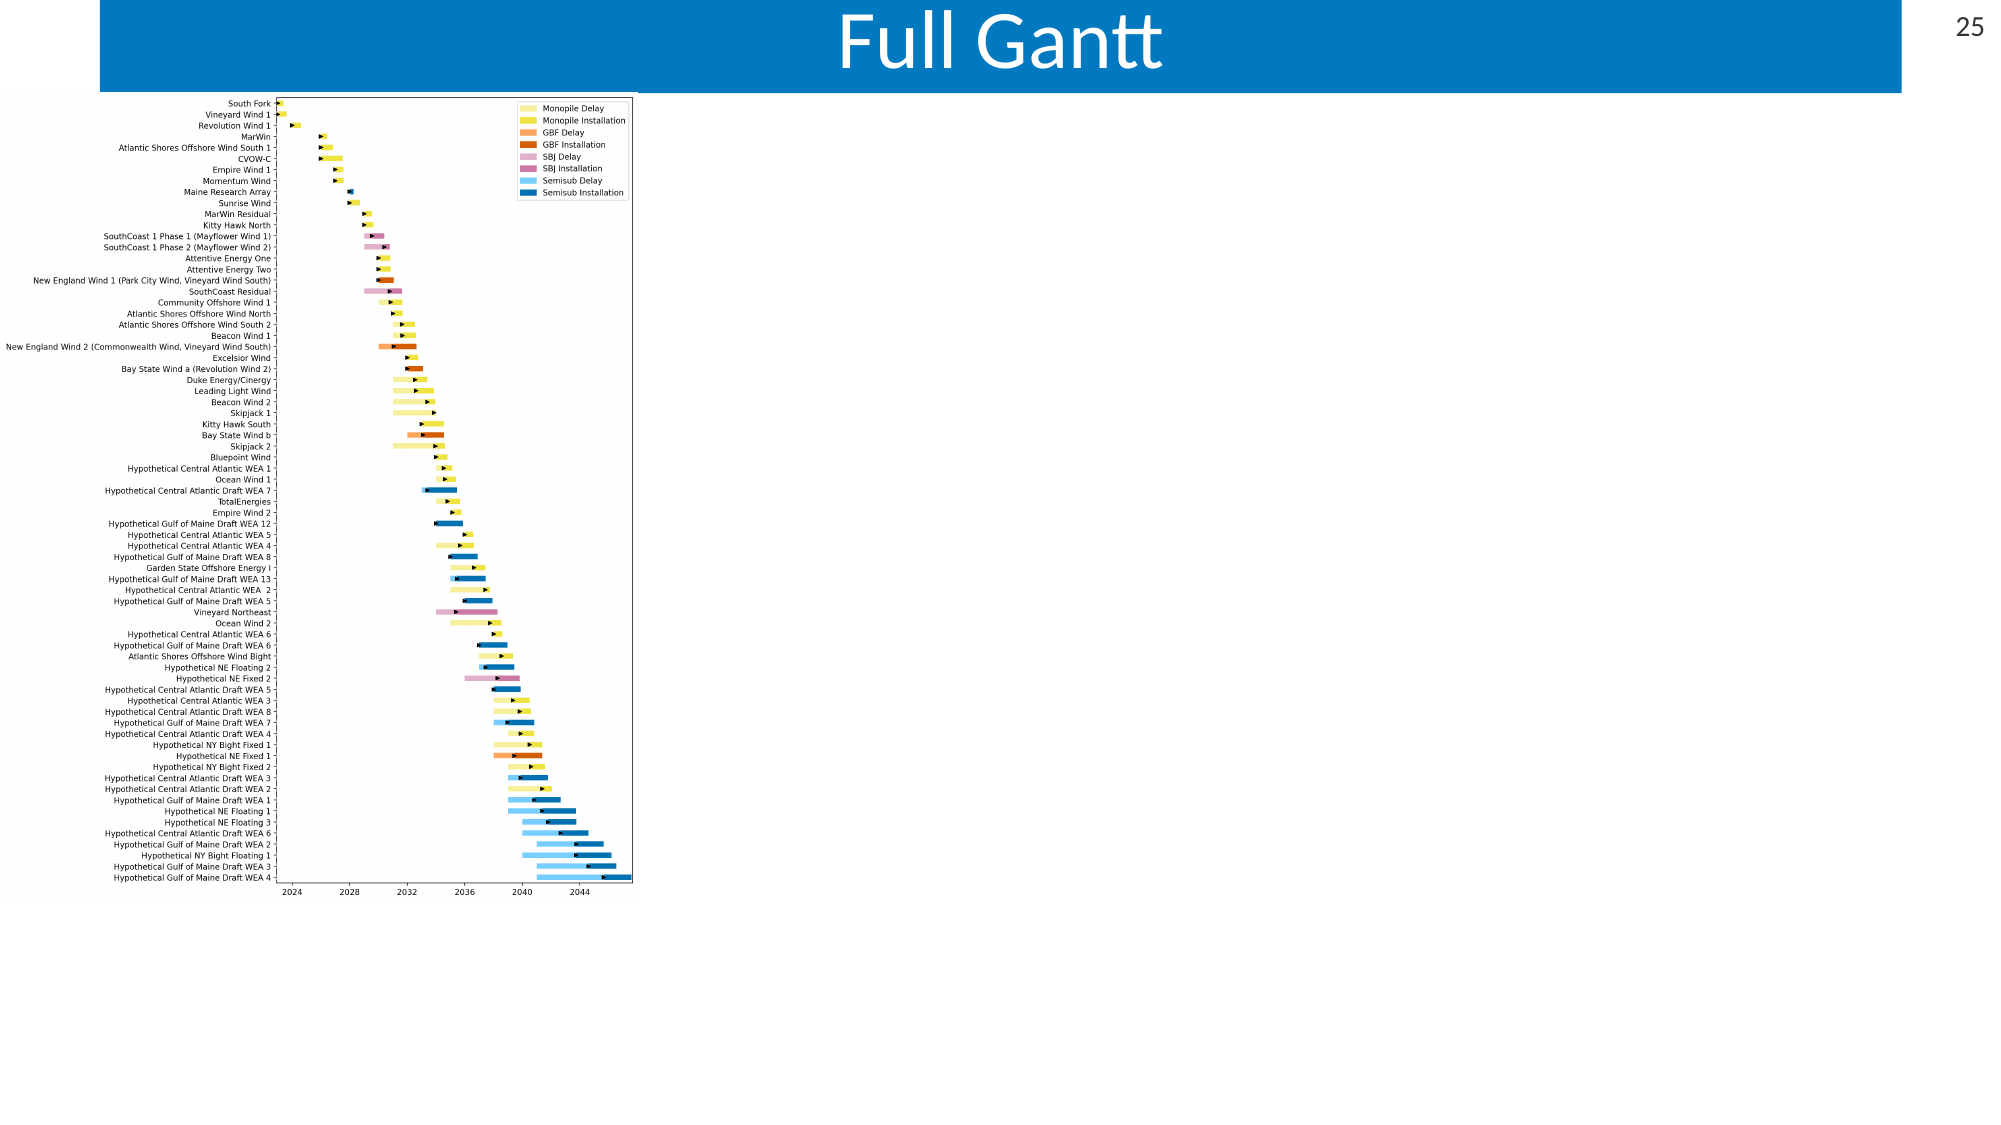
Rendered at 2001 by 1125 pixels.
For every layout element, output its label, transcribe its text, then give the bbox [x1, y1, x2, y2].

picture [0, 92, 638, 903]
title Full Gantt [99, 0, 1902, 94]
